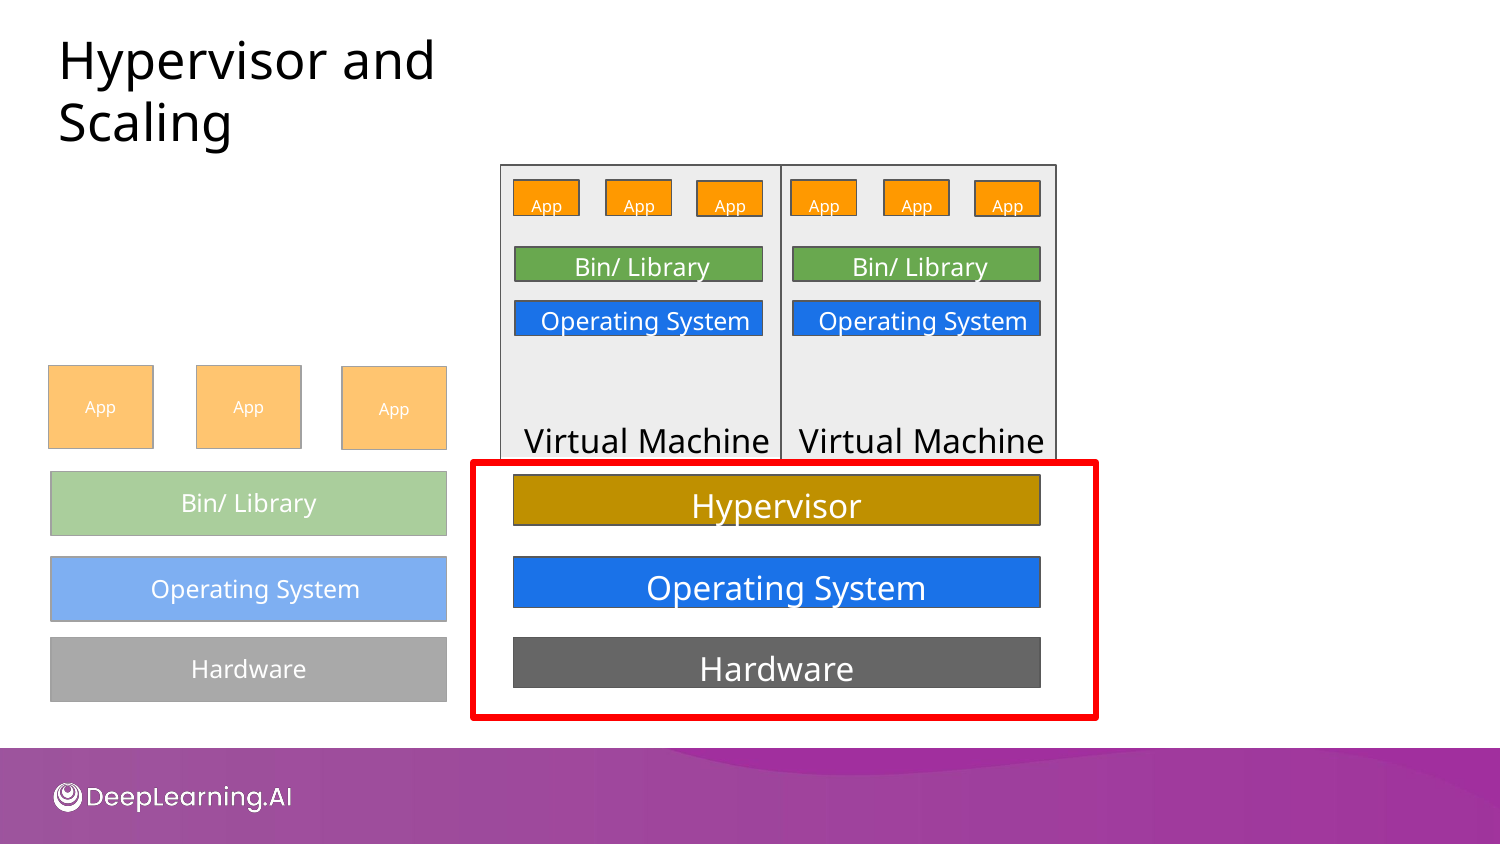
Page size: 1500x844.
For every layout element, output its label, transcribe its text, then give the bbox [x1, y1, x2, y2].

picture [0, 748, 1500, 844]
text_box [18, 329, 473, 744]
title Hypervisor and Scaling [56, 24, 587, 169]
text_box App [697, 180, 763, 217]
text_box App [883, 180, 950, 216]
text_box App [791, 180, 857, 216]
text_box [50, 470, 448, 537]
text_box Operating System [792, 301, 1041, 336]
text_box Bin/ Library [515, 246, 763, 282]
text_box App [606, 180, 672, 216]
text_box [195, 364, 303, 450]
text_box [340, 365, 448, 451]
text_box App [513, 180, 579, 216]
text_box [472, 462, 1097, 718]
text_box Bin/ Library [792, 246, 1041, 282]
text_box Operating System [515, 301, 763, 336]
text_box App [974, 180, 1041, 217]
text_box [47, 364, 154, 450]
text_box Virtual Machine [782, 164, 1056, 461]
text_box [50, 556, 448, 623]
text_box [50, 636, 448, 703]
text_box Virtual Machine [500, 164, 782, 461]
